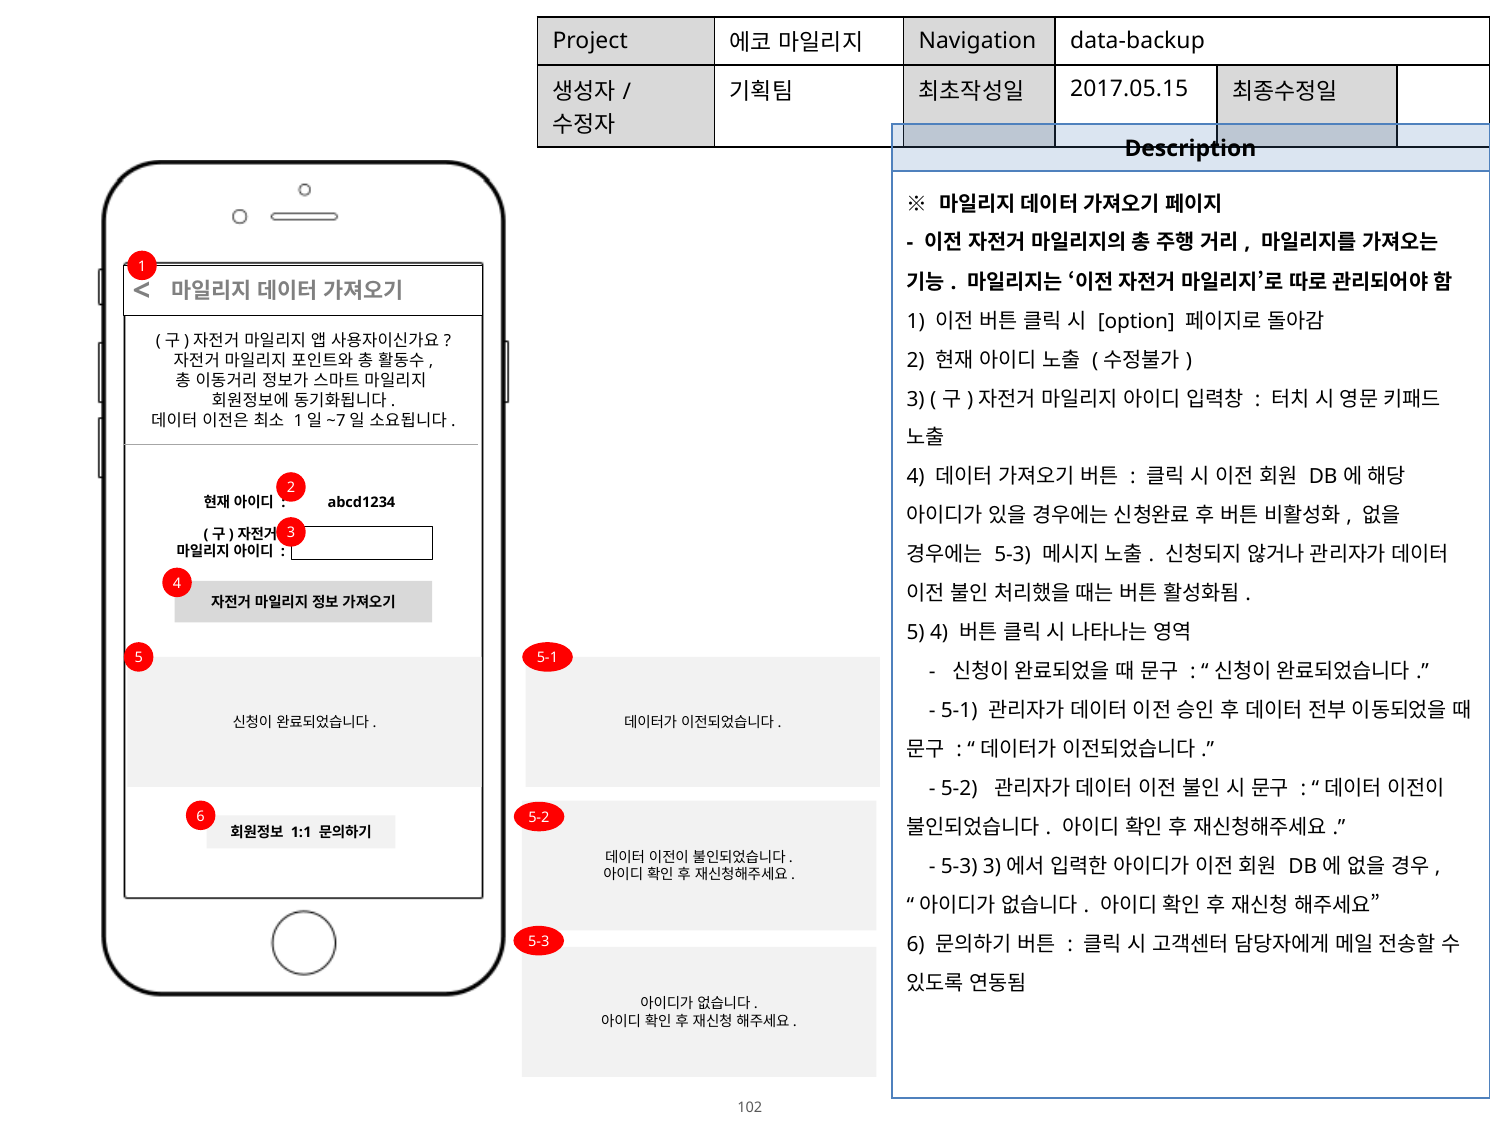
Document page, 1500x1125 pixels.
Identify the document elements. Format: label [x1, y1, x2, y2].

text_box [183, 798, 398, 850]
text_box [121, 640, 484, 789]
picture [76, 160, 523, 1000]
table_cell [715, 66, 903, 146]
table_cell [904, 66, 1054, 123]
table_header [904, 18, 1054, 64]
text_box [511, 798, 878, 1079]
text_box [160, 470, 434, 624]
table_cell [538, 66, 714, 146]
table_header [715, 18, 903, 64]
table_header [893, 125, 1489, 170]
text_box [520, 640, 882, 789]
table_header [1056, 18, 1489, 64]
table_cell [893, 172, 1489, 1097]
table_cell [1398, 66, 1489, 123]
table_header [538, 18, 714, 64]
table_cell [1218, 66, 1396, 123]
table_cell [1056, 66, 1216, 123]
text_box [110, 248, 485, 445]
